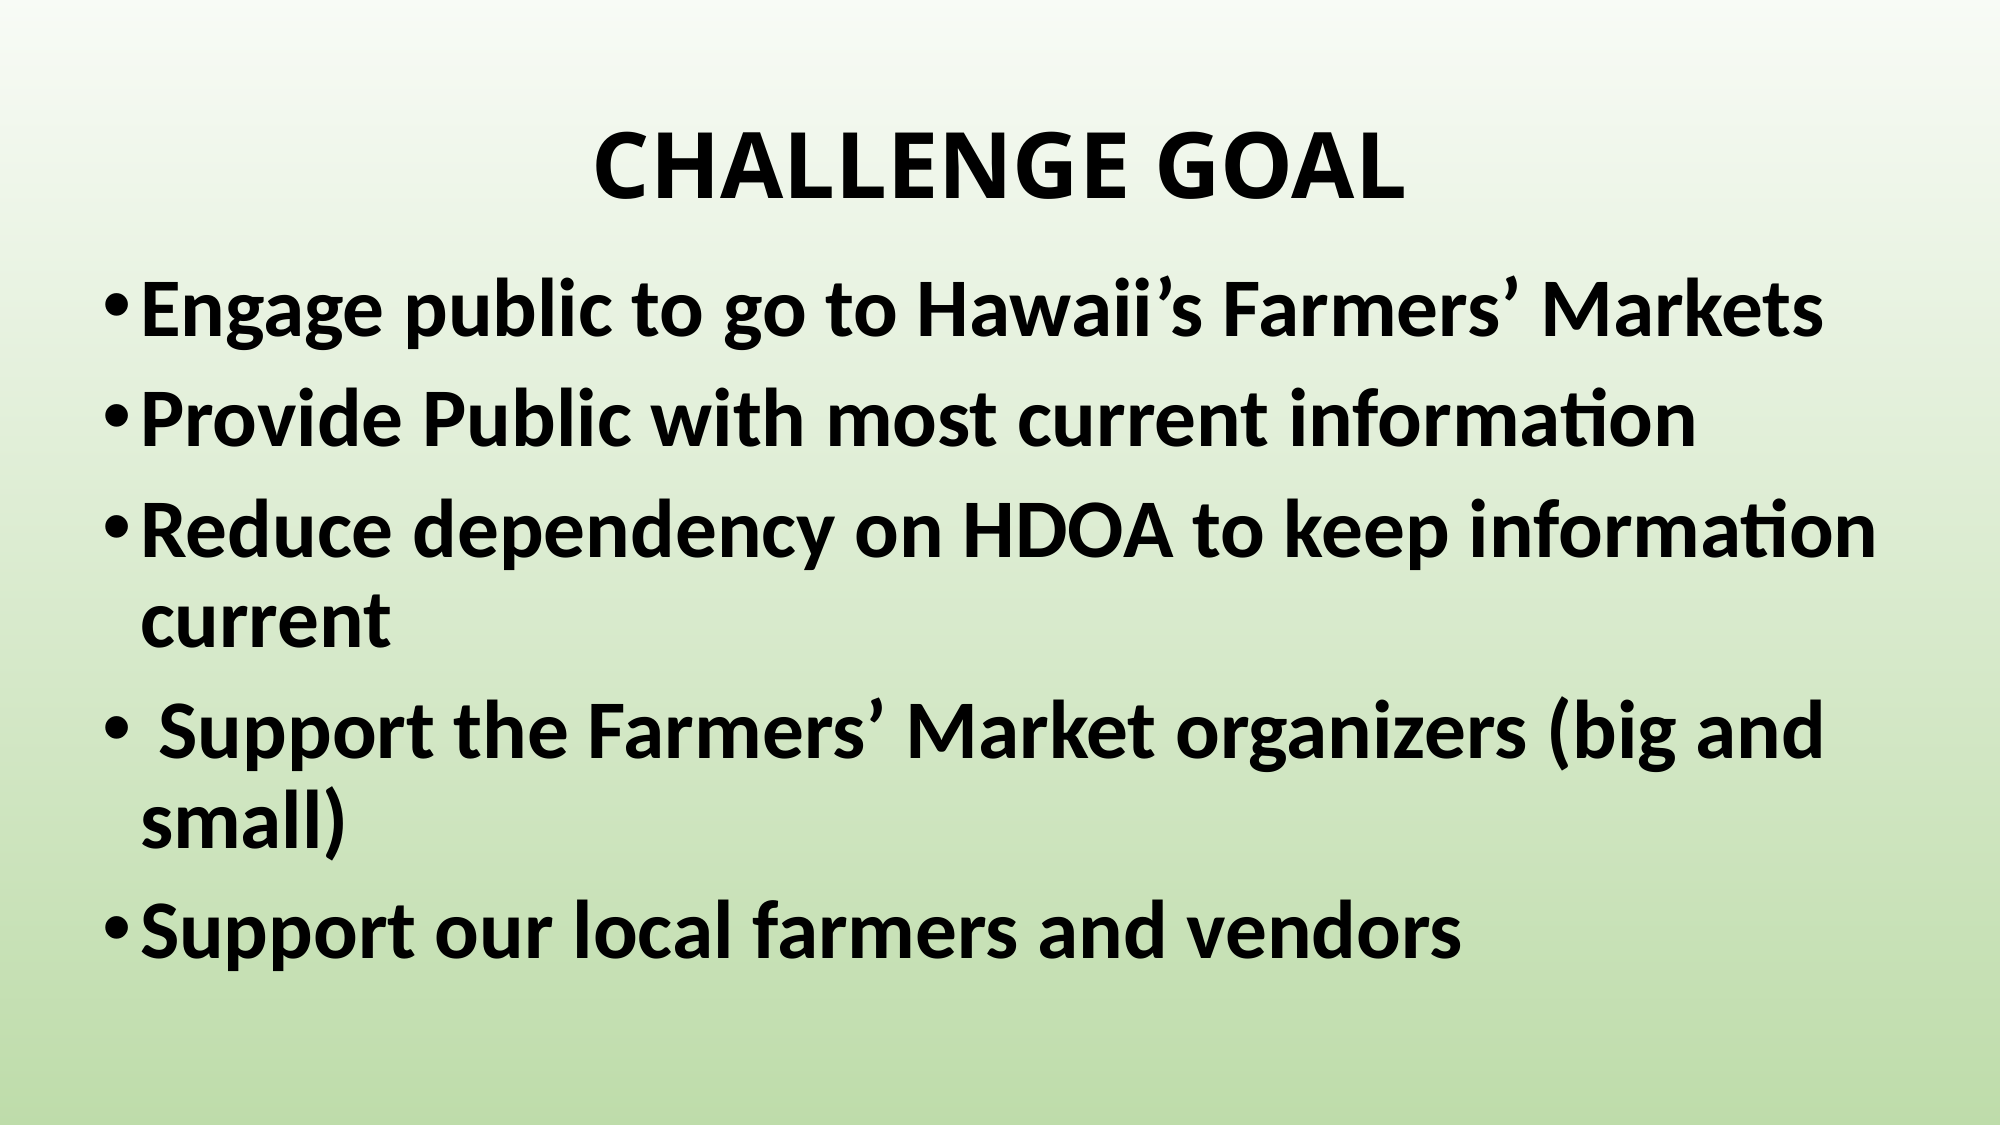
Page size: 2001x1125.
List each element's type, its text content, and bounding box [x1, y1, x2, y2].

title CHALLENGE GOAL [137, 59, 1863, 256]
text_box Engage public to go to Hawaii’s Farmers’ Markets Provide Public with most current information Reduce dependency on HDOA to keep information current Support the Farmers’ Market organizers (big and small) Support our local farmers and vendors [87, 256, 1913, 1071]
